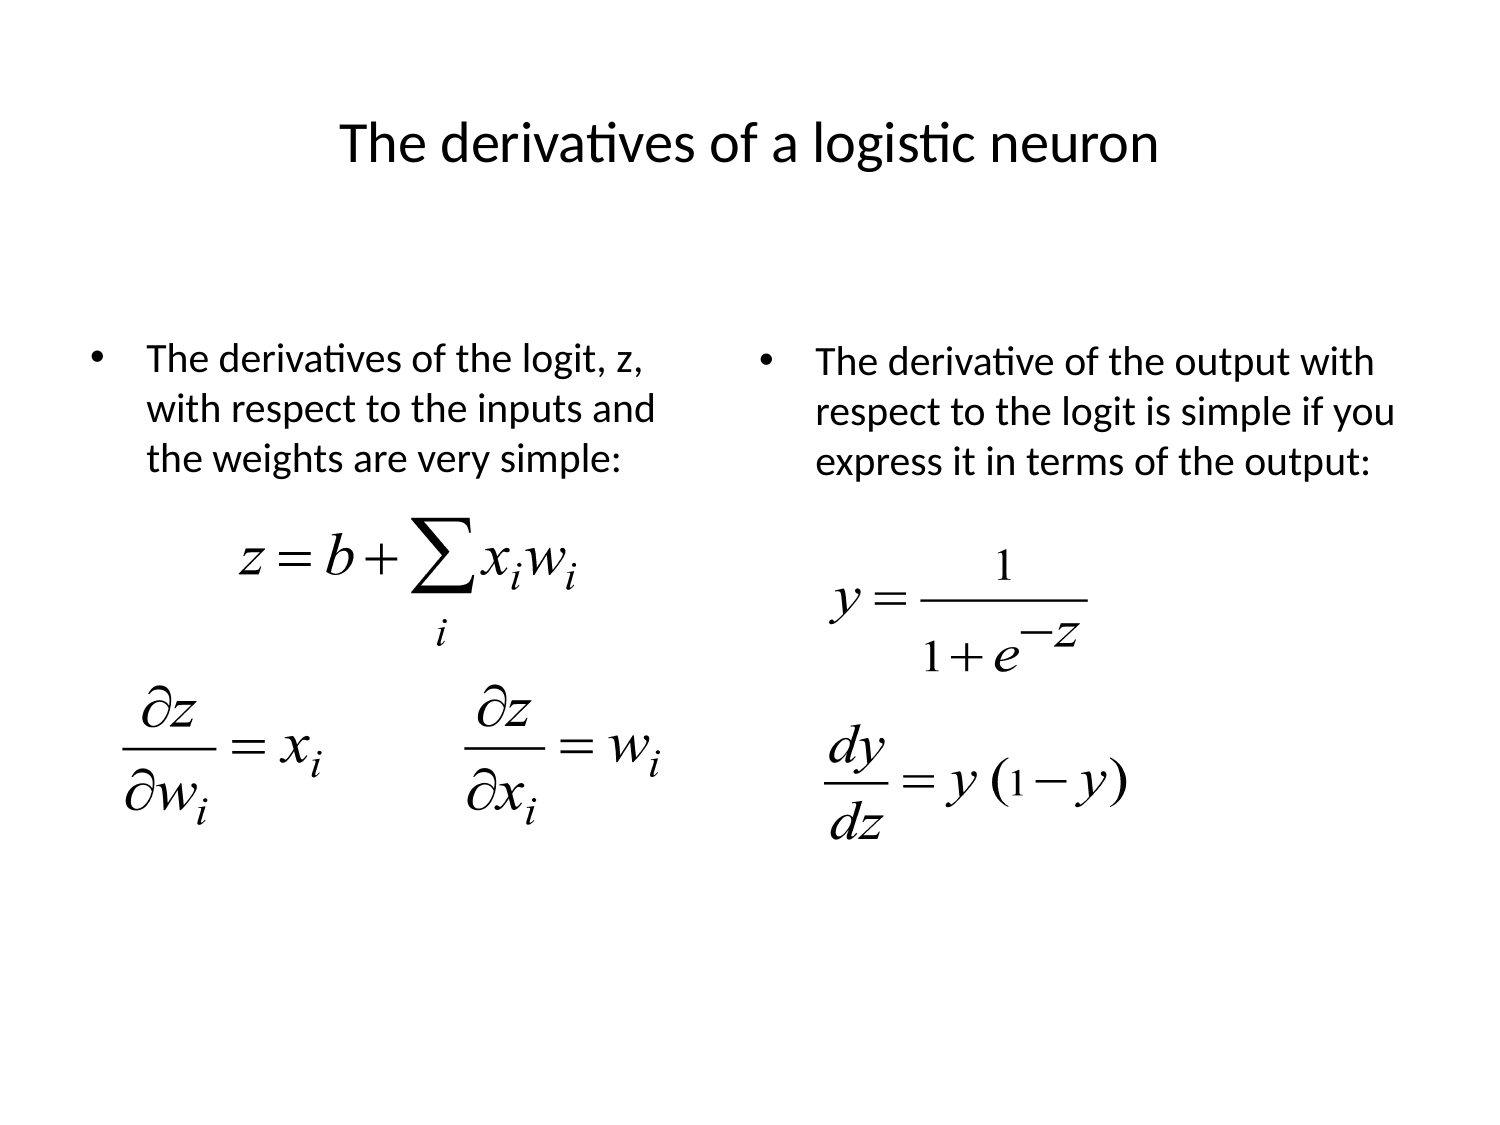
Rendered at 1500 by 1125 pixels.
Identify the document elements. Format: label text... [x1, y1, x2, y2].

picture [112, 668, 325, 829]
picture [814, 709, 1129, 848]
picture [229, 505, 580, 652]
list The derivatives of the logit, z, with respect to the inputs and the weights are very simple: [75, 323, 738, 611]
picture [453, 668, 662, 829]
picture [822, 526, 1093, 674]
title The derivatives of a logistic neuron [75, 45, 1425, 233]
list The derivative of the output with respect to the logit is simple if you express it in terms of the output: [744, 326, 1447, 587]
